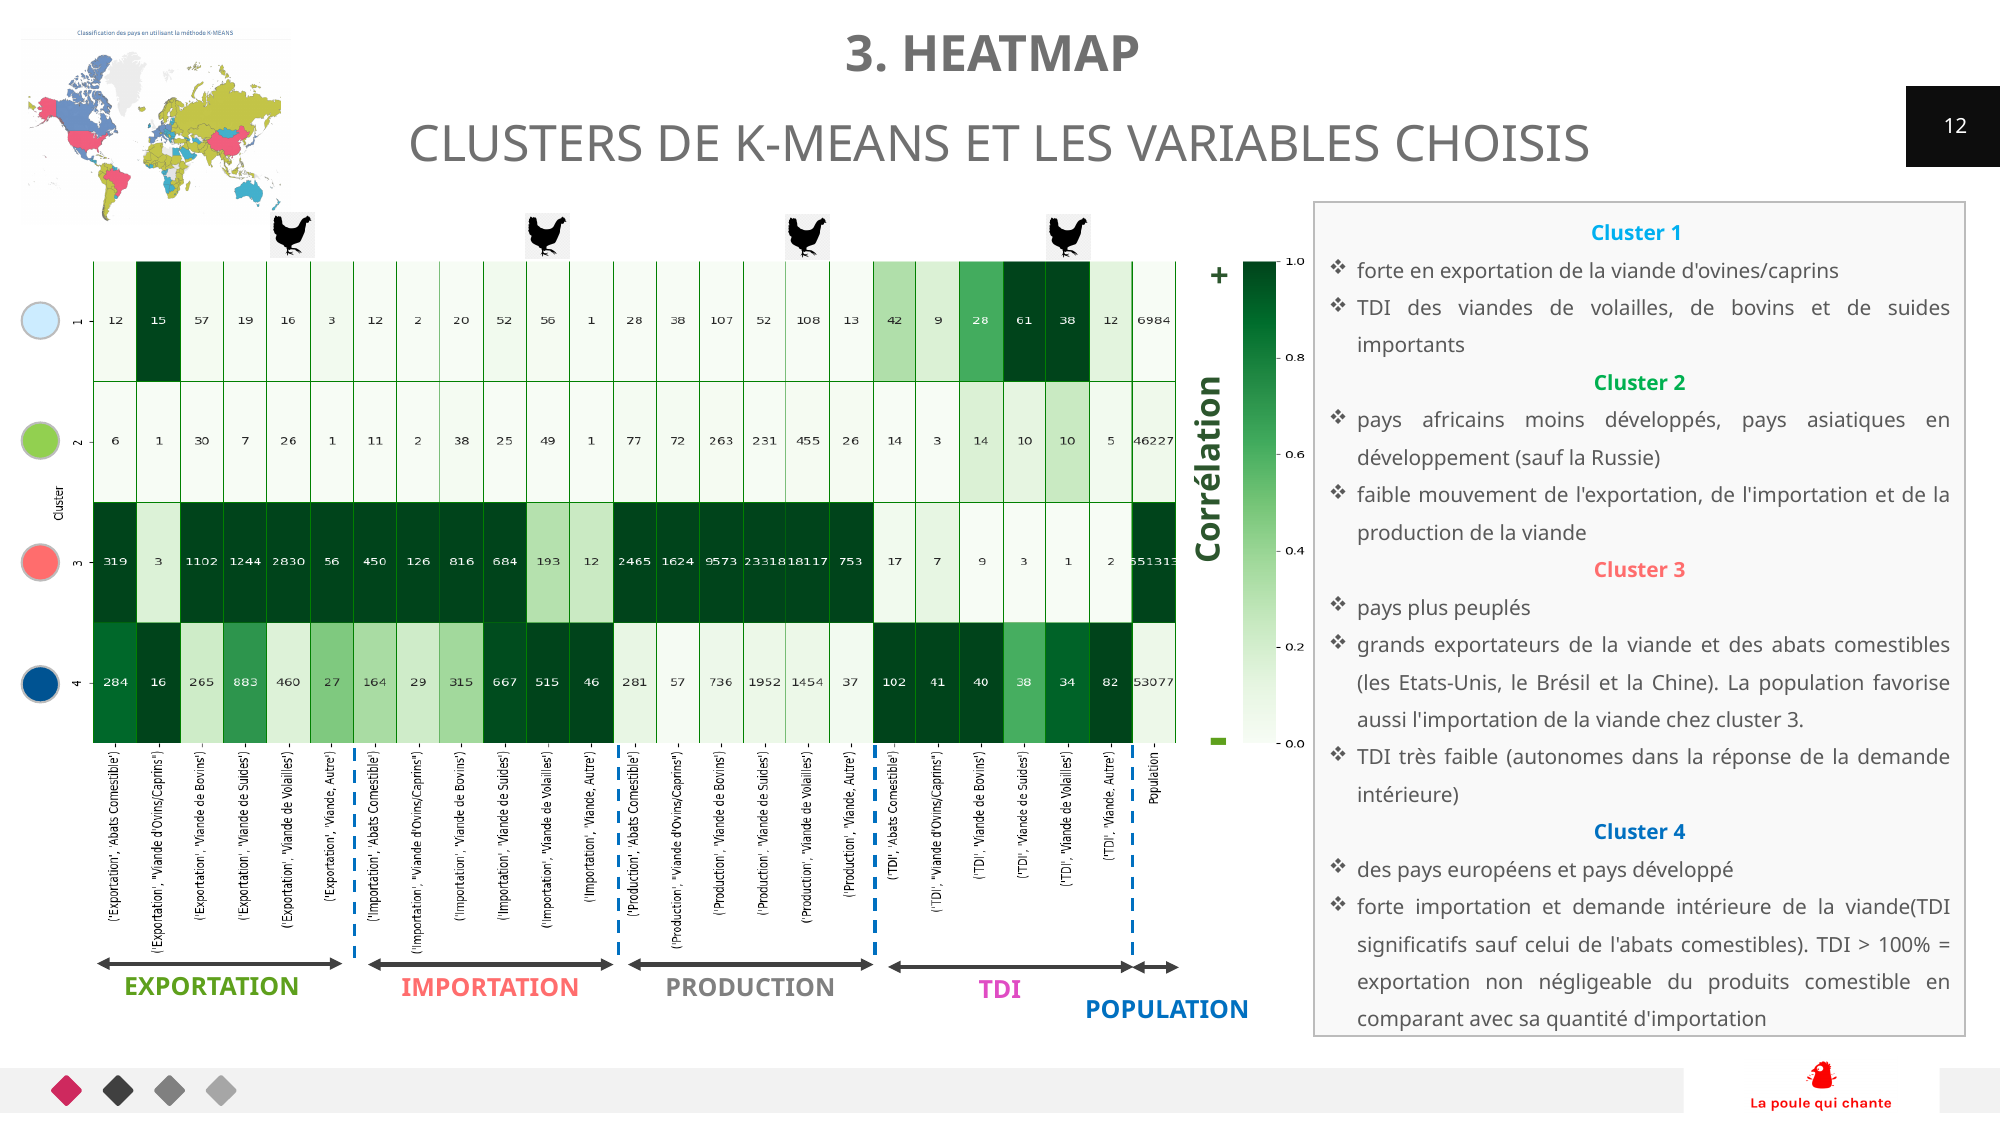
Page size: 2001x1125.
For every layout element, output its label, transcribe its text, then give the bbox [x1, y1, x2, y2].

picture [1744, 1056, 1898, 1113]
text_box Cluster 1 forte en exportation de la viande d'ovines/caprins TDI des viandes de volailles, de bovins et de suides importants Cluster 2 pays africains moins développés, pays asiatiques en développement (sauf la Russie) faible mouvement de l'exportation, de l'importation et de la production de la viande Cluster 3 pays plus peuplés grands exportateurs de la viande et des abats comestibles (les Etats-Unis, le Brésil et la Chine). La population favorise aussi l'importation de la viande chez cluster 3. TDI très faible (autonomes dans la réponse de la demande intérieure) Cluster 4 des pays européens et pays développé forte importation et demande intérieure de la viande(TDI significatifs sauf celui de l'abats comestibles). TDI > 100% = exportation non négligeable du produits comestible en comparant avec sa quantité d'importation [1313, 201, 1966, 1037]
title 3. Heatmap clusters de K-MEANS et les variables choisis [137, 0, 1863, 176]
picture [21, 28, 291, 212]
slide_number 12 [1920, 96, 1991, 157]
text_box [21, 212, 1460, 1032]
